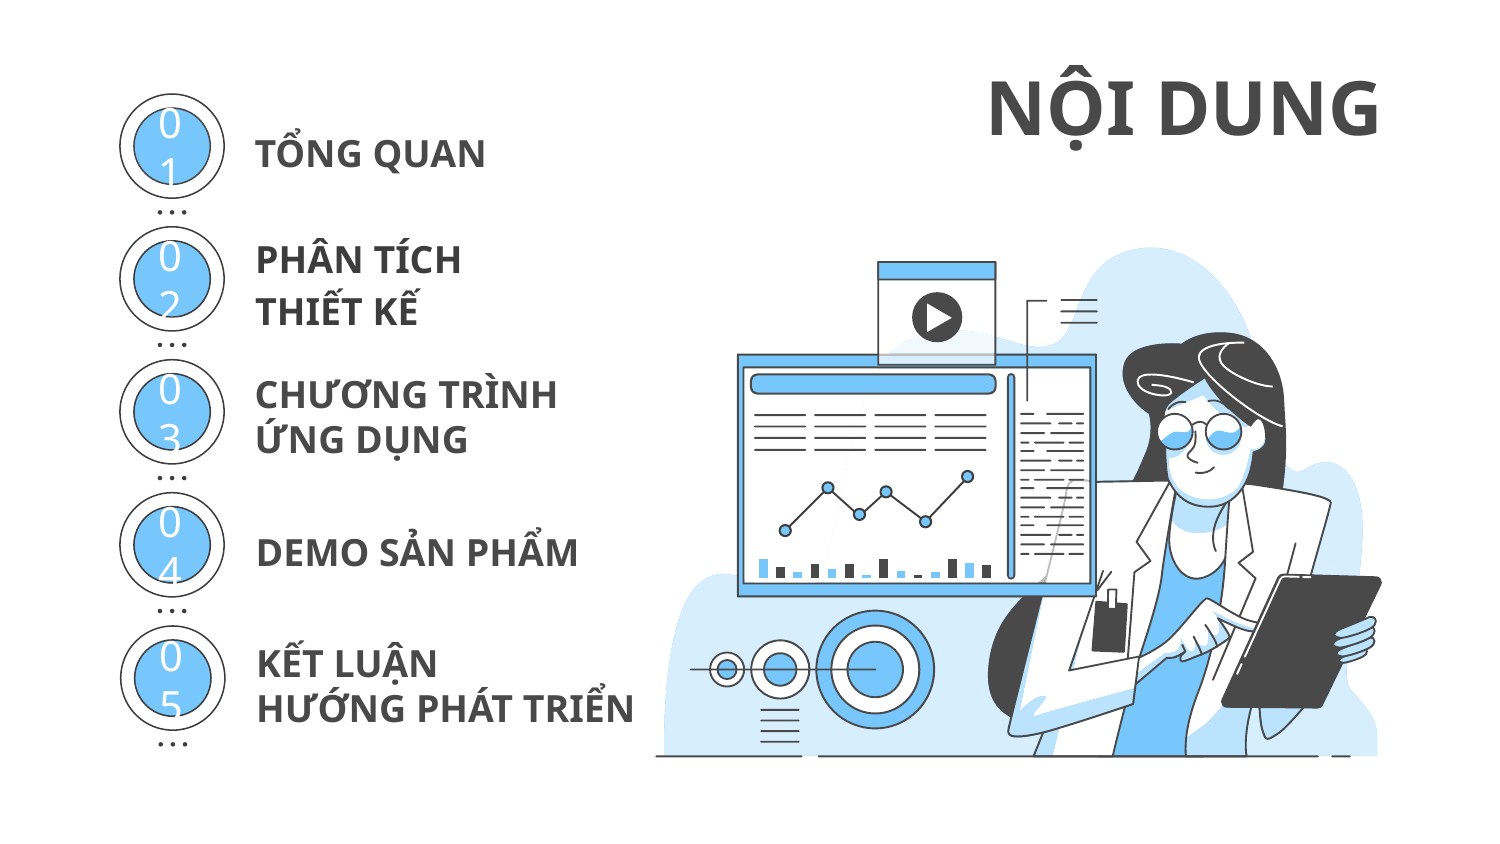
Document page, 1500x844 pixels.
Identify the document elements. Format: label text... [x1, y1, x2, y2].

subtitle CHƯƠNG TRÌNH ỨNG DỤNG [239, 368, 649, 463]
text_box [119, 359, 225, 481]
title NỘI DUNG [968, 58, 1398, 153]
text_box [119, 226, 225, 348]
text_box KẾT LUẬN HƯỚNG PHÁT TRIỂN [241, 637, 649, 733]
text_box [119, 492, 225, 614]
subtitle PHÂN TÍCH THIẾT KẾ [240, 226, 670, 344]
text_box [120, 625, 226, 747]
subtitle DEMO SẢN PHẨM [240, 504, 649, 599]
subtitle TỔNG QUAN [239, 114, 669, 187]
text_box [119, 93, 225, 215]
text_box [655, 247, 1383, 758]
